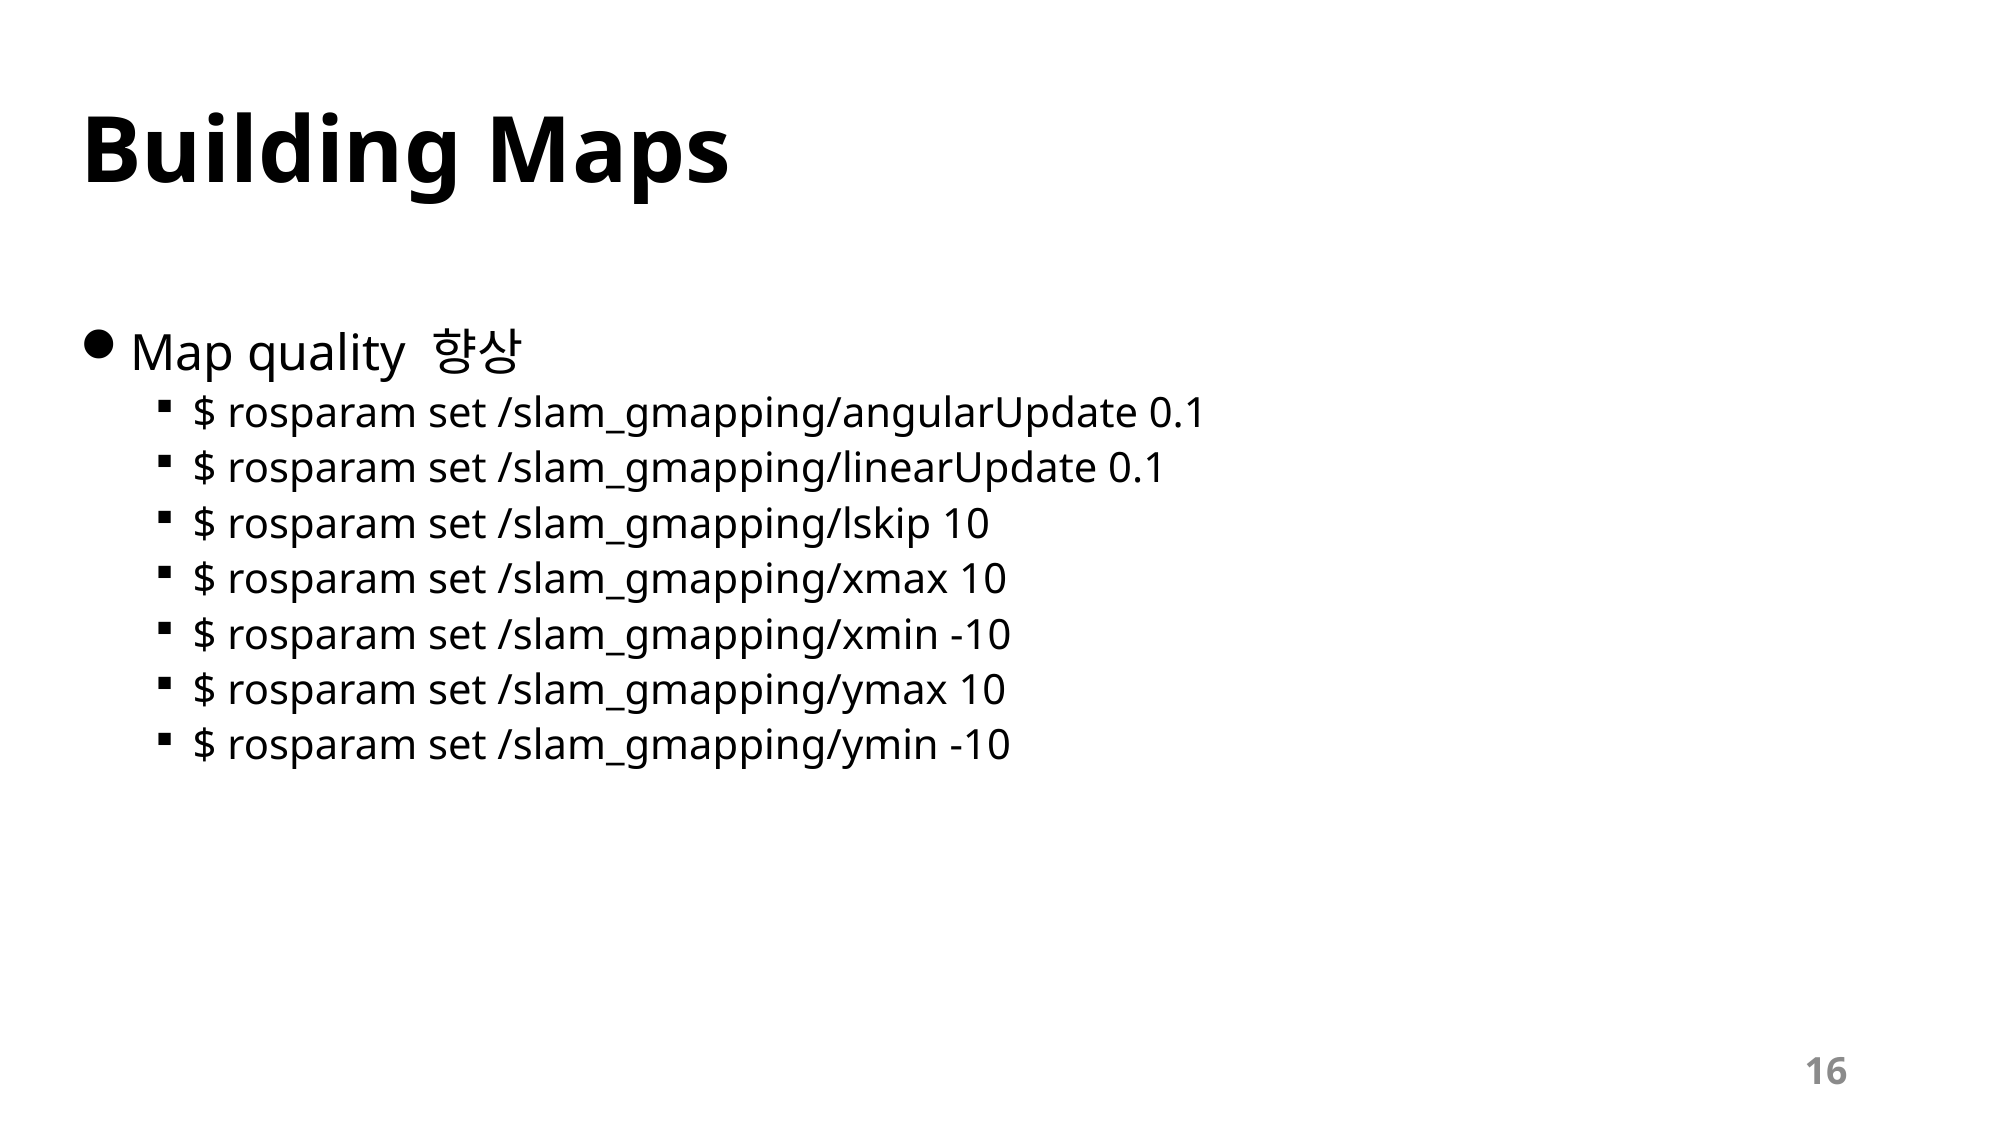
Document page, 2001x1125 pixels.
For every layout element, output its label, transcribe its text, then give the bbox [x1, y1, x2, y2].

title Building Maps [65, 44, 1791, 248]
list Map quality 향상 $ rosparam set /slam_gmapping/angularUpdate 0.1 $ rosparam set /slam_gmapping/linearUpdate 0.1 $ rosparam set /slam_gmapping/lskip 10 $ rosparam set /slam_gmapping/xmax 10 $ rosparam set /slam_gmapping/xmin -10 $ rosparam set /slam_gmapping/ymax 10 $ rosparam set /slam_gmapping/ymin -10 [65, 248, 1791, 963]
slide_number 16 [1412, 1042, 1863, 1103]
